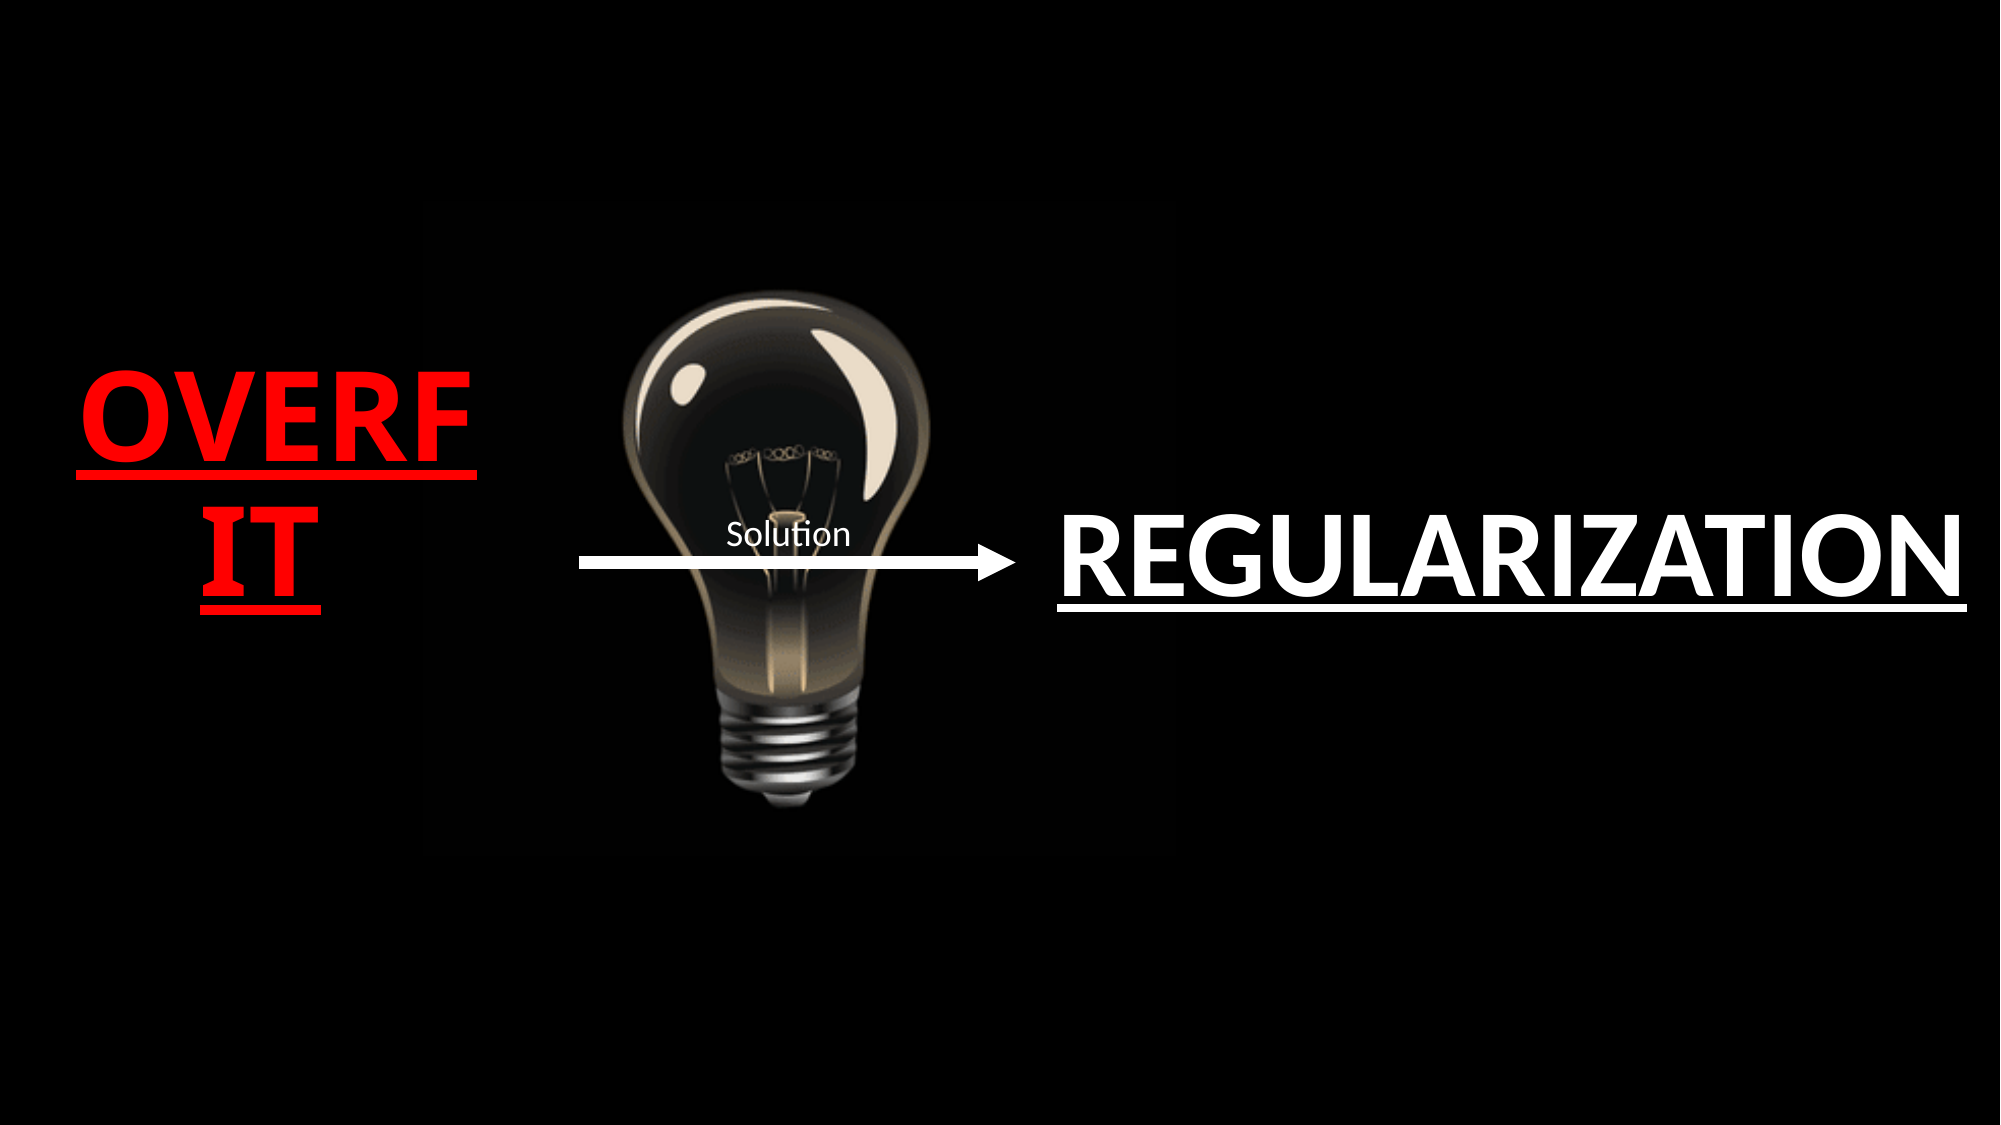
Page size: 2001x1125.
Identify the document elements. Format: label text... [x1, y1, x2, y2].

text_box REGULARIZATION [1293, 463, 2000, 629]
picture [276, 201, 1293, 856]
title OVERFIT [44, 426, 276, 631]
